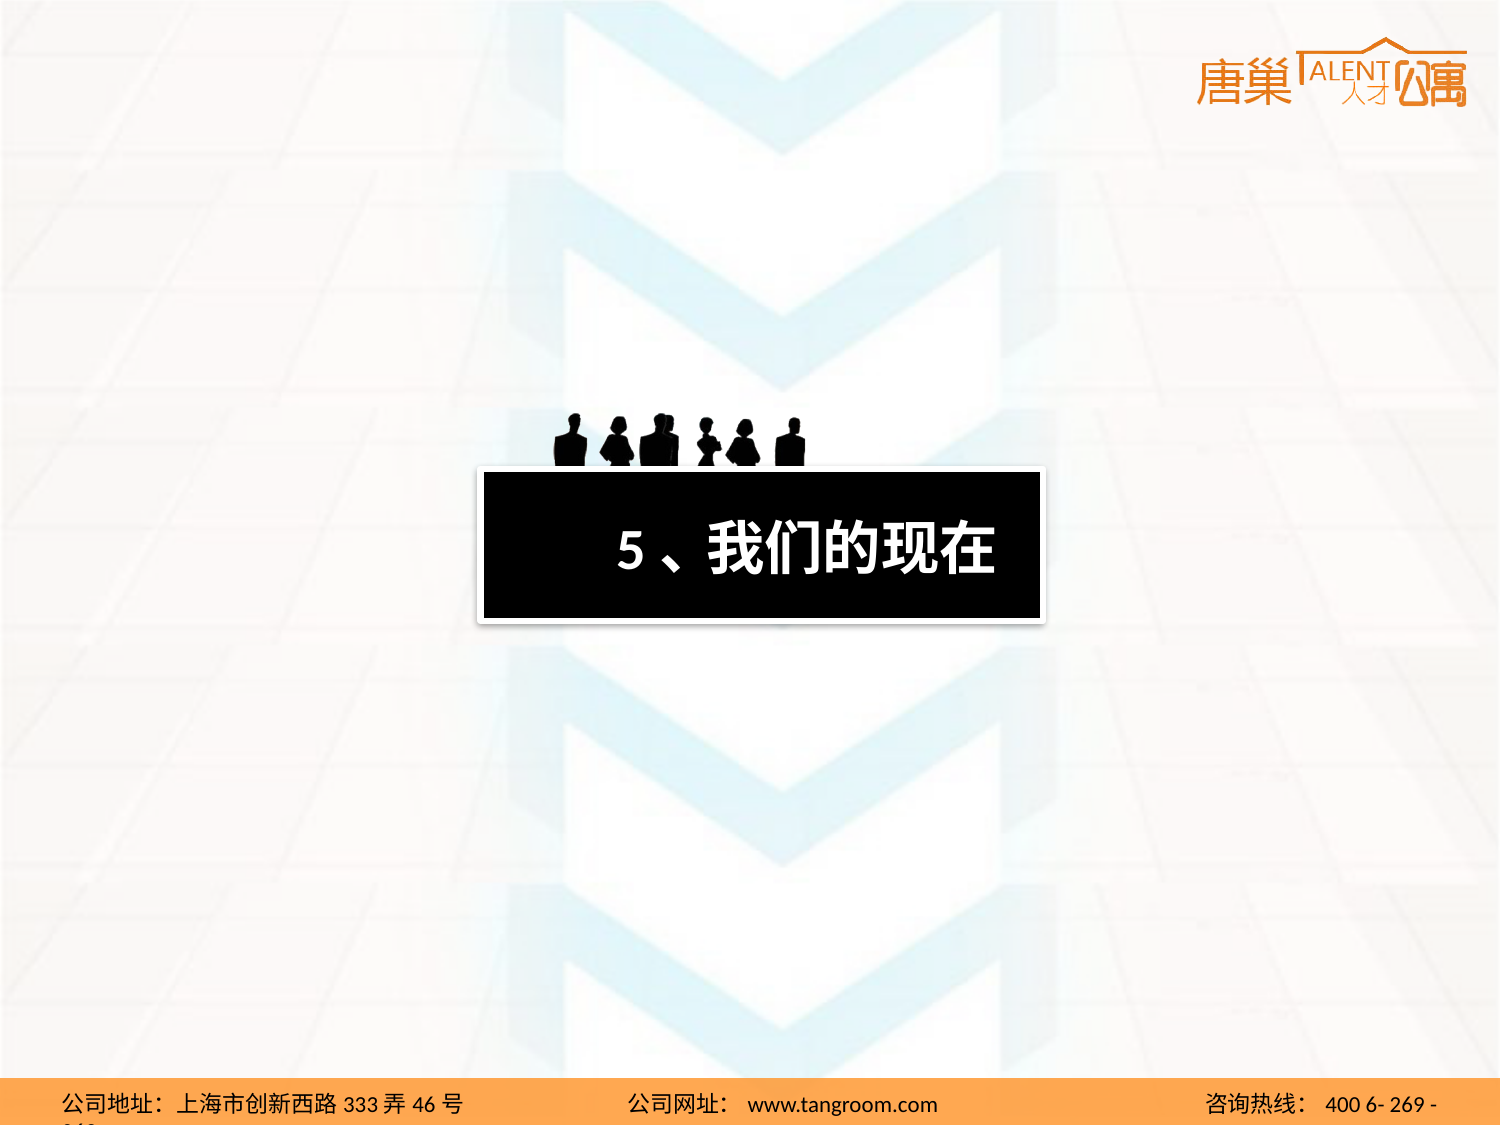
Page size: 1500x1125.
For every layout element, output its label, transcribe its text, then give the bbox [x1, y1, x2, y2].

picture [550, 409, 810, 488]
text_box 我们的现在 [733, 503, 1032, 589]
text_box [0, 1076, 1500, 1125]
picture [1195, 34, 1468, 112]
text_box 5、 [601, 503, 733, 589]
text_box 公司地址：上海市创新西路333弄46号 公司网址：www.tangroom.com 咨询热线：400 6- 269 - 069 [46, 1082, 1477, 1125]
text_box [477, 466, 1046, 624]
